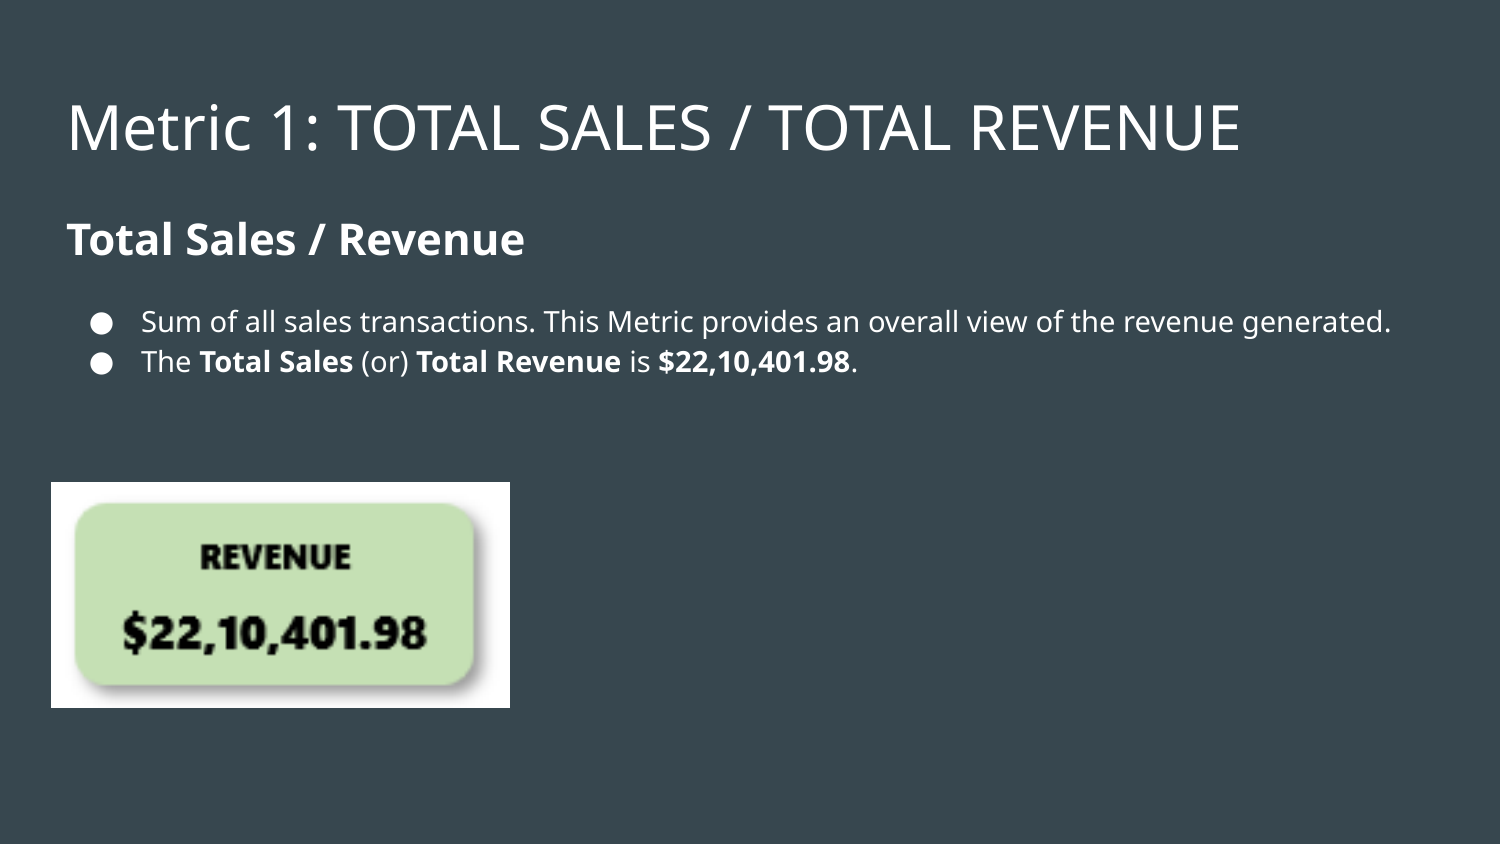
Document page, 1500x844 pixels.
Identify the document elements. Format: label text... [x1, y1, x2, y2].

picture [50, 482, 510, 708]
list Total Sales / Revenue Sum of all sales transactions. This Metric provides an overall view of the revenue generated. The Total Sales (or) Total Revenue is $22,10,401.98. [51, 189, 1483, 483]
title Metric 1: TOTAL SALES / TOTAL REVENUE [51, 72, 1449, 167]
